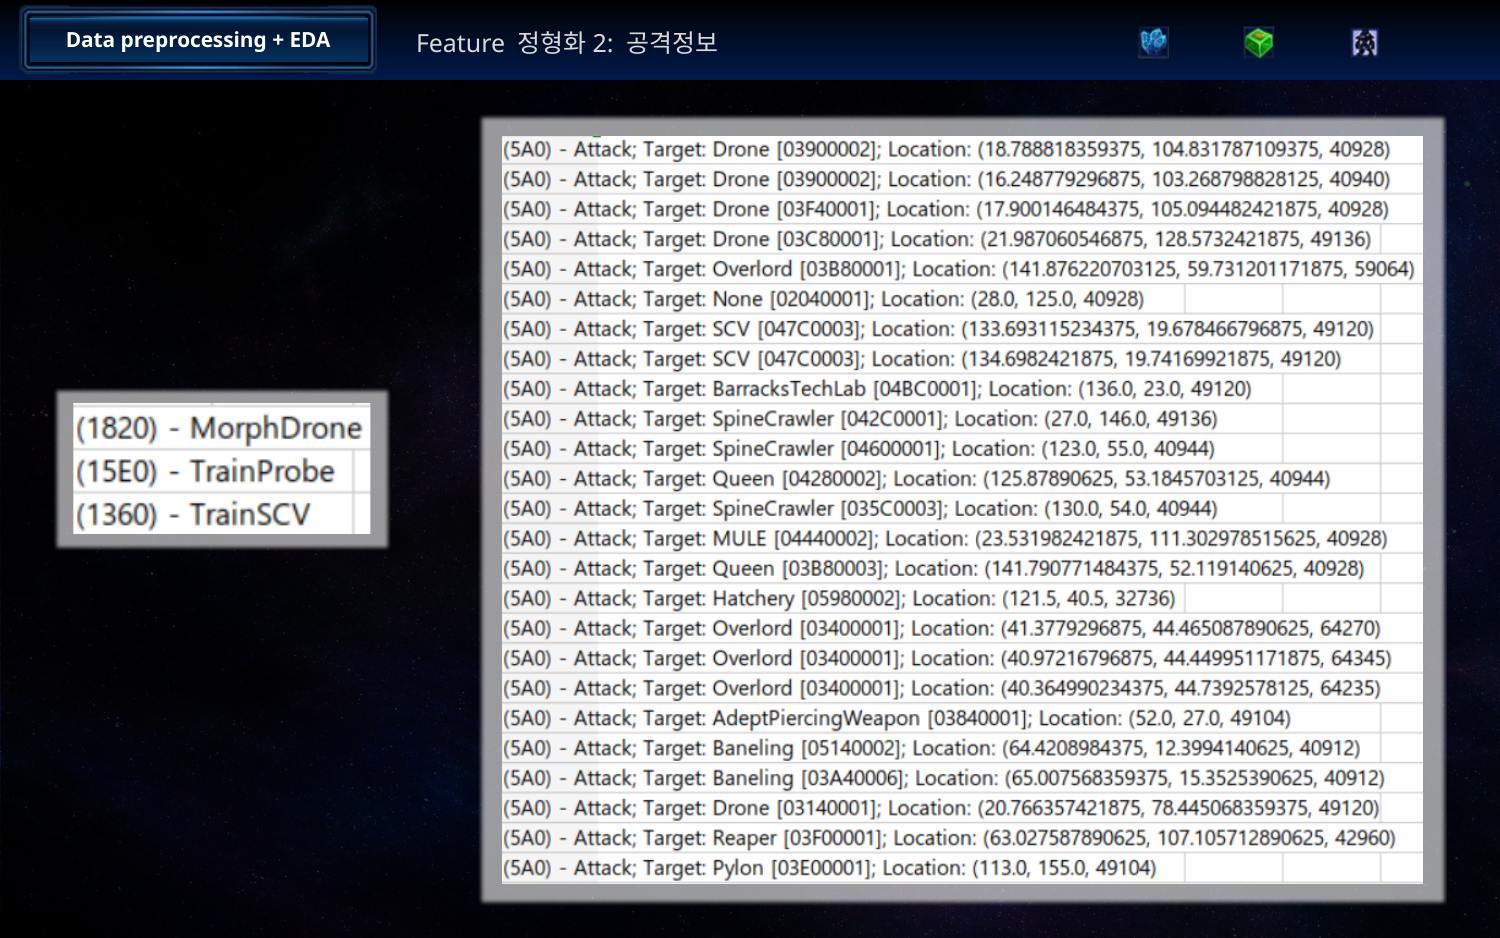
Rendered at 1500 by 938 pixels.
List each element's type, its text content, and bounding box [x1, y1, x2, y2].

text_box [477, 114, 1448, 906]
picture [1136, 24, 1384, 60]
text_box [52, 386, 391, 551]
picture [17, 3, 379, 76]
text_box Feature 정형화2: 공격정보 [401, 19, 733, 65]
picture [0, 80, 1500, 938]
